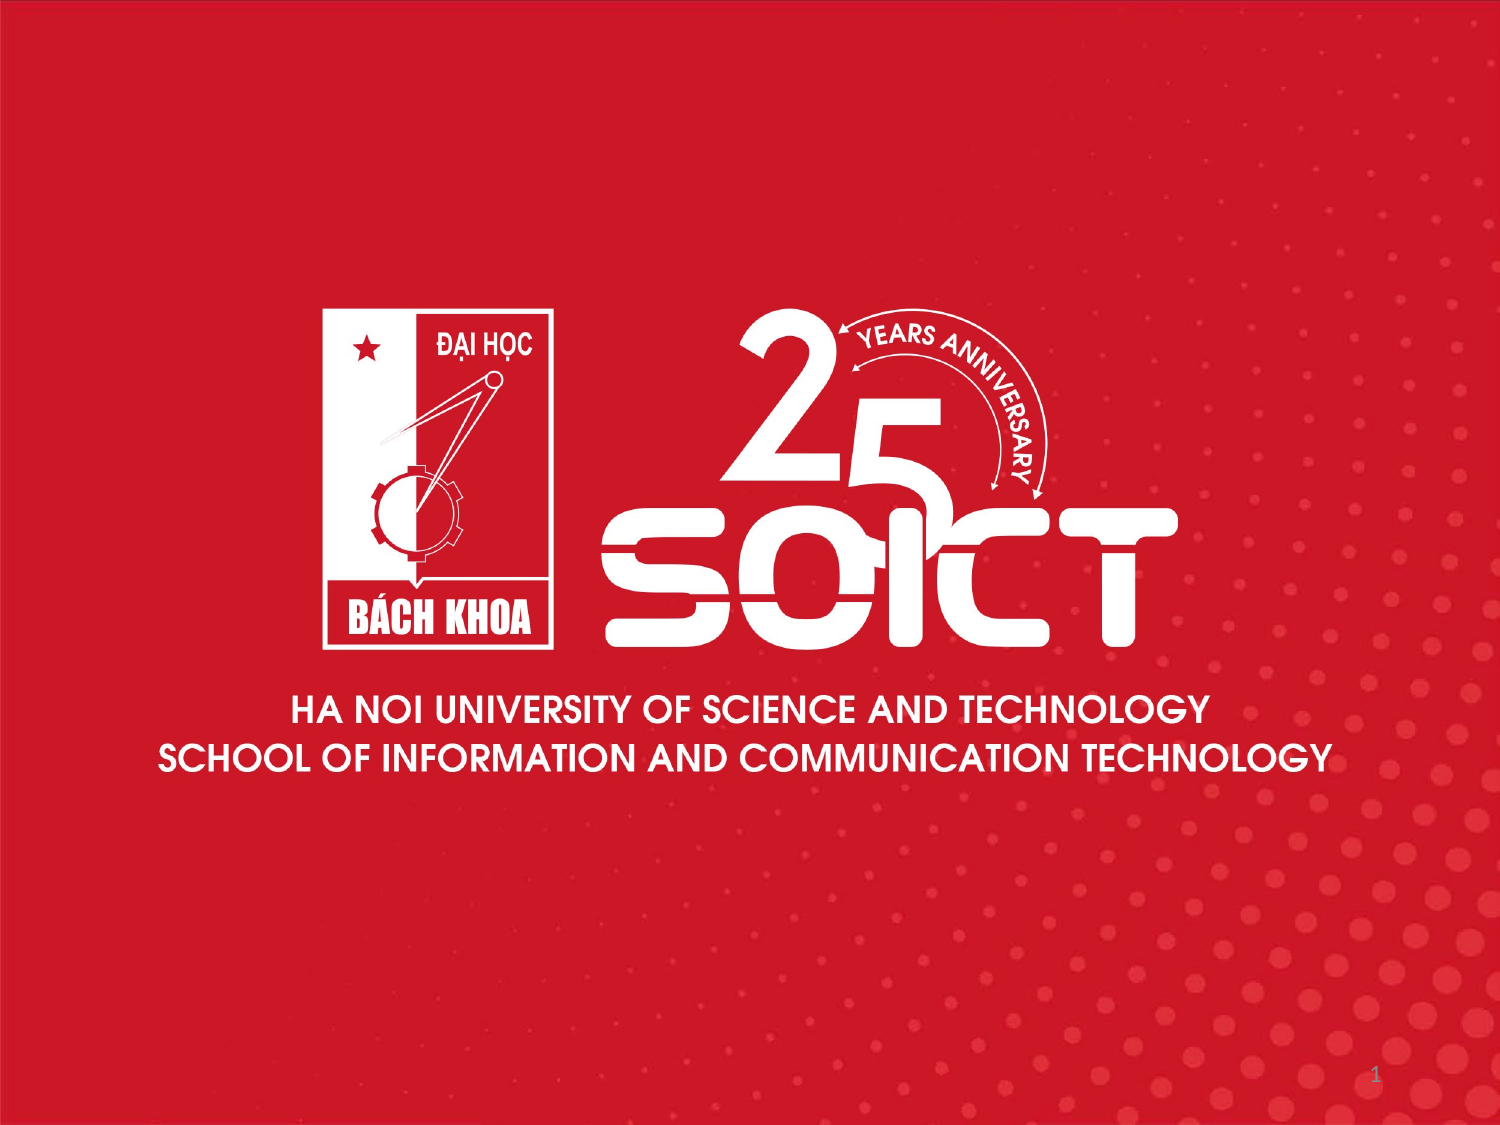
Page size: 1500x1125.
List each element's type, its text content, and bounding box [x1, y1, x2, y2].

picture [0, 0, 1500, 1125]
slide_number 1 [1059, 1042, 1397, 1103]
